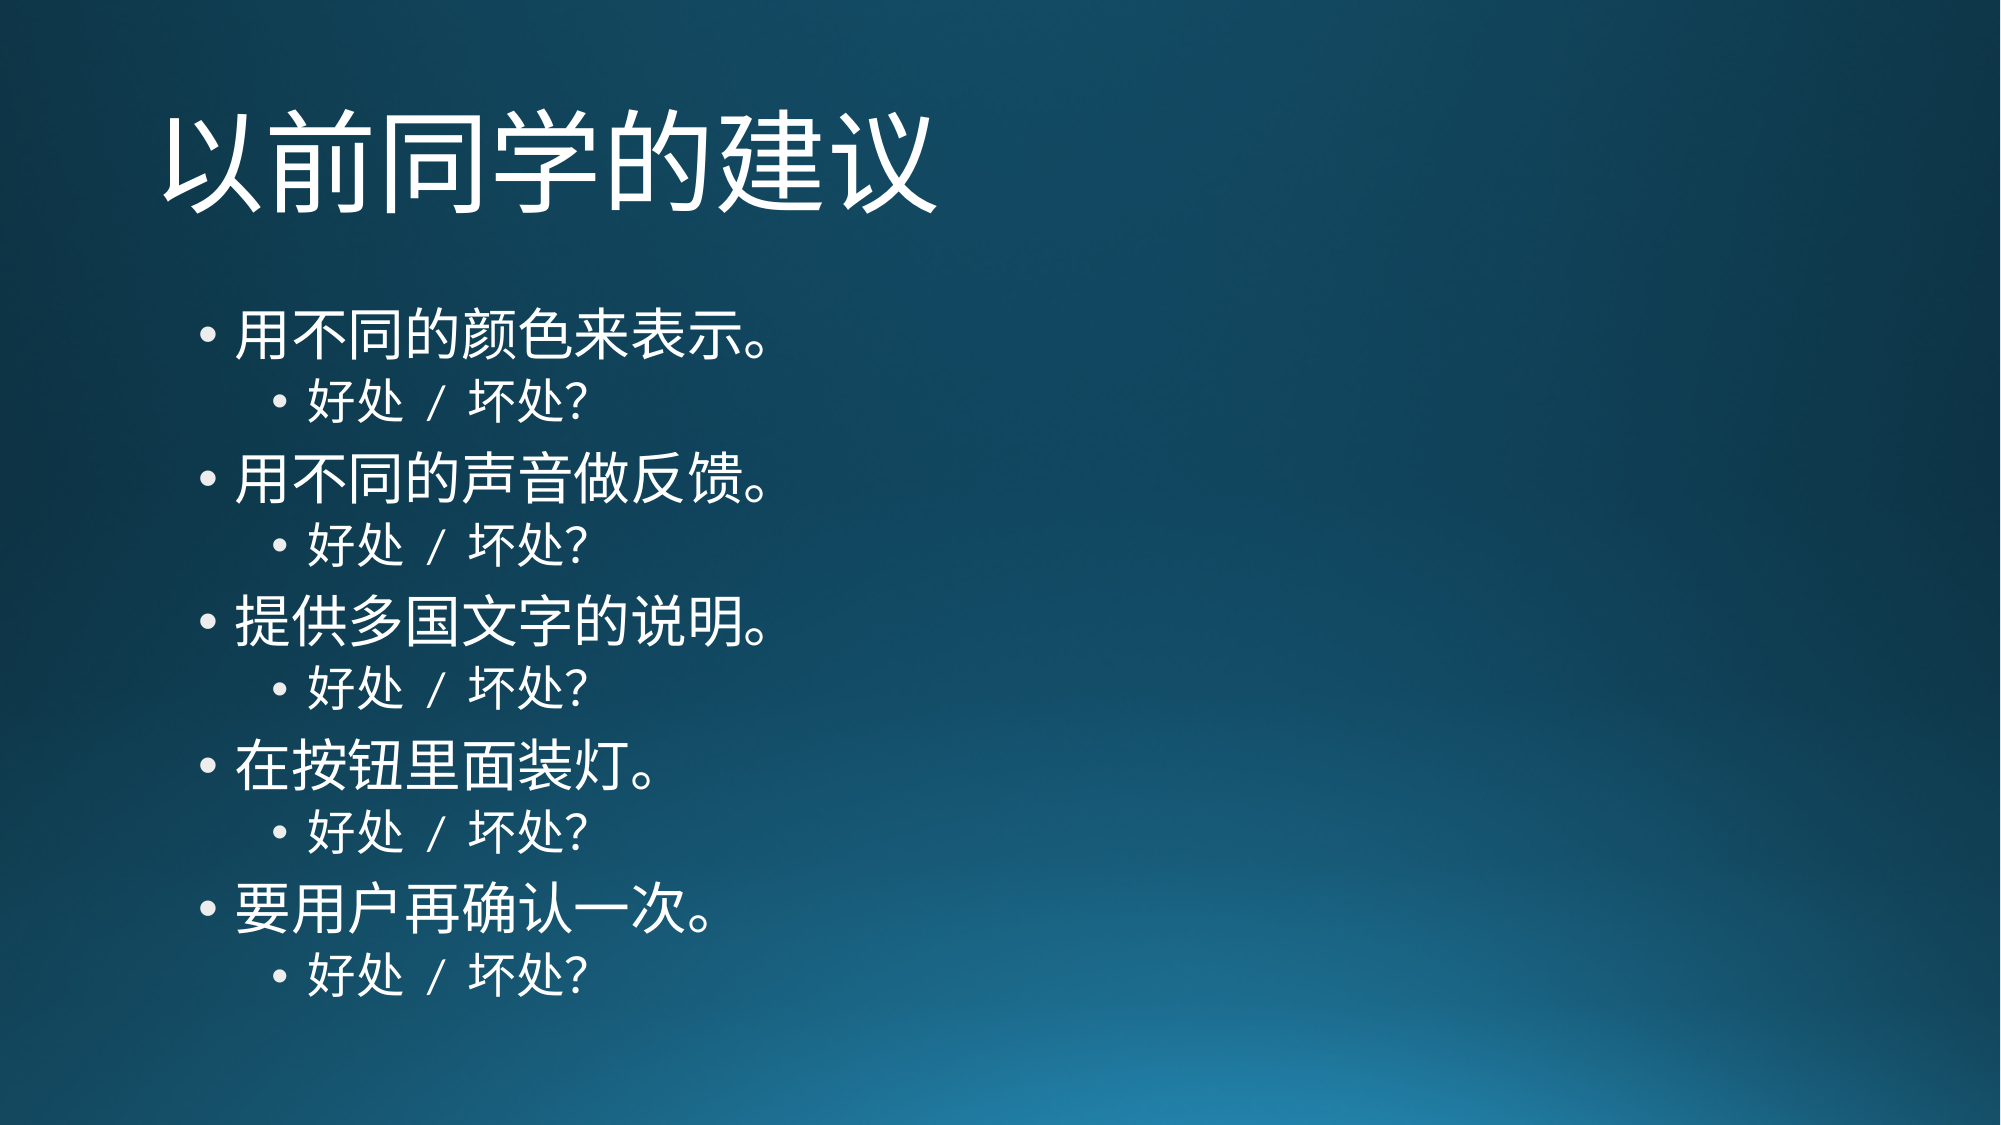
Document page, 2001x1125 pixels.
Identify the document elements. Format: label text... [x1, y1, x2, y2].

list 用不同的颜色来表示。 好处 / 坏处？ 用不同的声音做反馈。 好处 / 坏处？ 提供多国文字的说明。 好处 / 坏处？ 在按钮里面装灯。 好处 / 坏处？ 要用户再确认一次。 好处 / 坏处？ [183, 299, 1863, 1014]
picture [0, 0, 2001, 1125]
title 以前同学的建议 [137, 59, 1863, 278]
